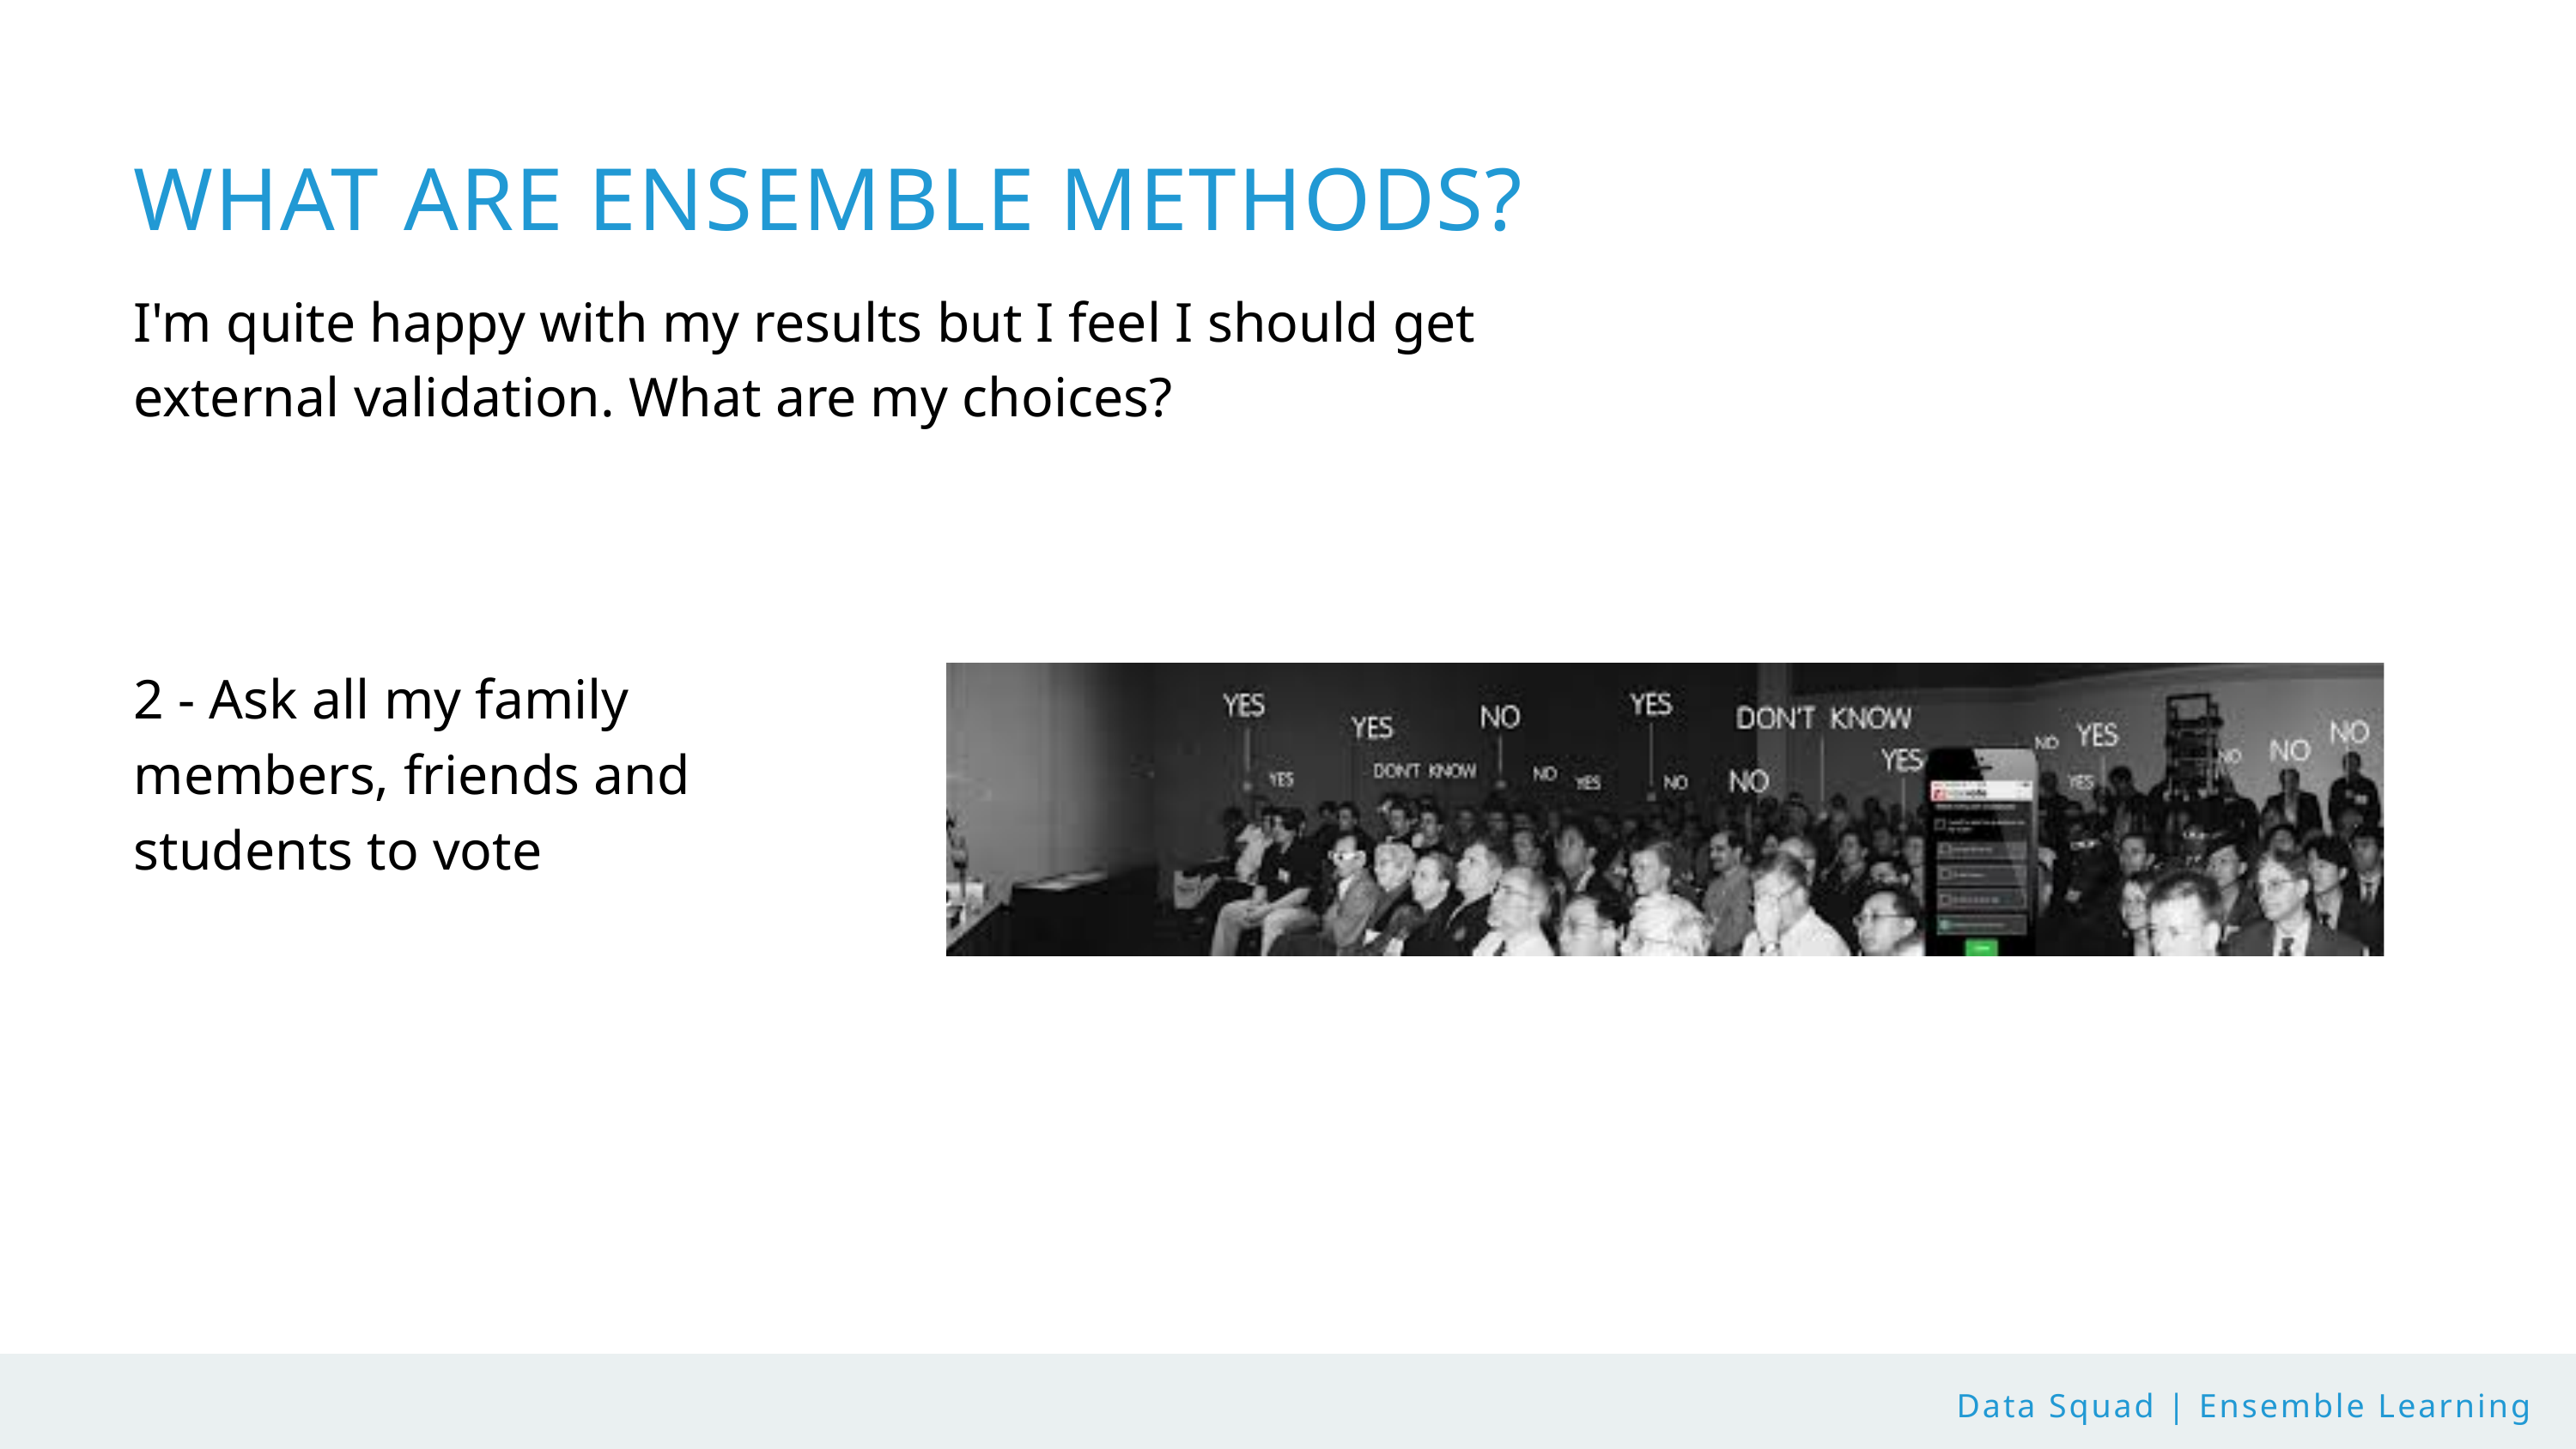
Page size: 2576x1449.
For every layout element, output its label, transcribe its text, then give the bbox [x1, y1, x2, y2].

text_box I'm quite happy with my results but I feel I should get external validation. What are my choices? [133, 277, 1499, 428]
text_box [0, 1353, 2576, 1449]
text_box [946, 663, 2385, 956]
text_box 2 - Ask all my family members, friends and students to vote [133, 654, 727, 881]
text_box WHAT ARE ENSEMBLE METHODS? [133, 144, 2539, 248]
